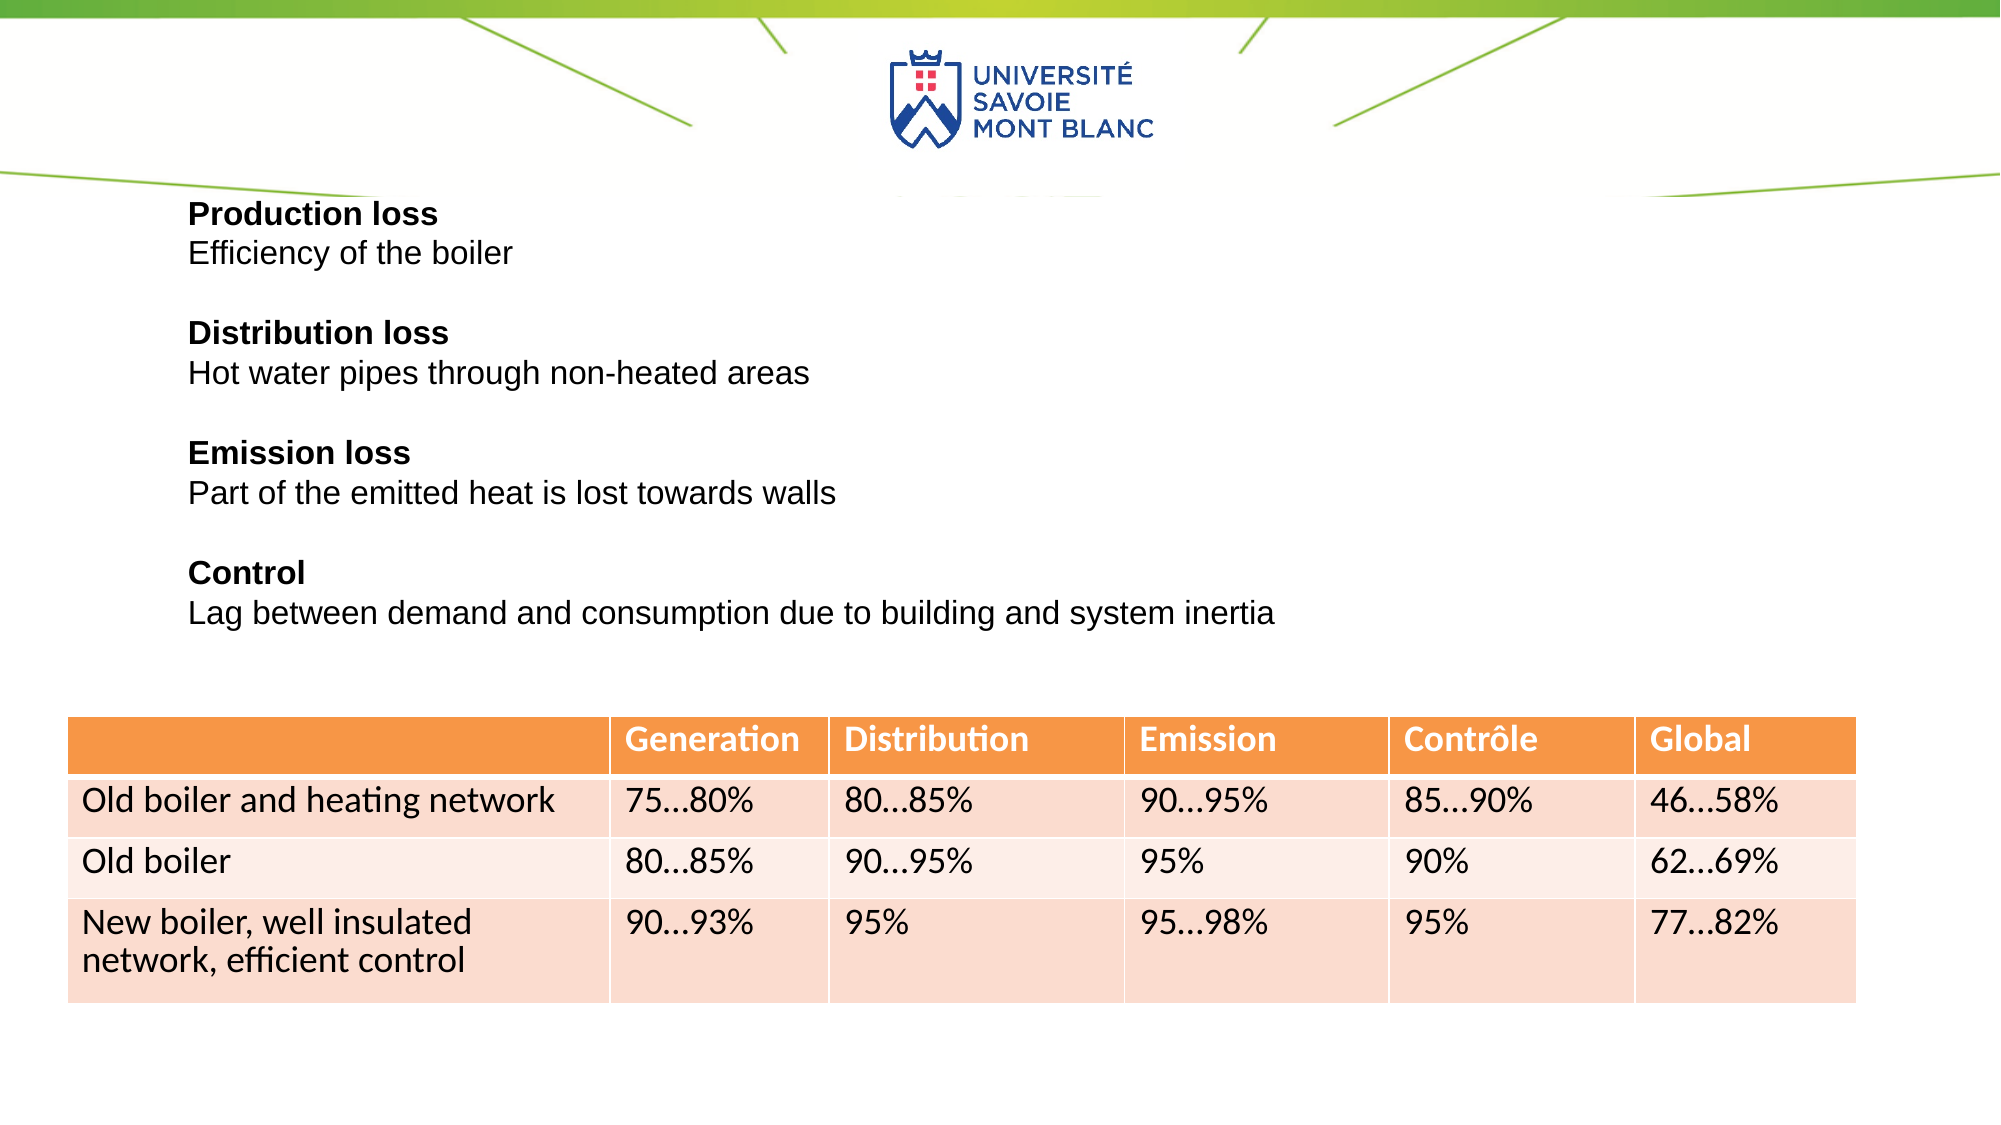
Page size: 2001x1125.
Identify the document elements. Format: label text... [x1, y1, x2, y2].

table_cell 90% [1390, 839, 1634, 898]
table_header Global [1636, 717, 1856, 774]
table_cell 77…82% [1636, 899, 1856, 1003]
table_cell New boiler, well insulated network, efficient control [68, 899, 609, 1003]
table_cell 80…85% [830, 780, 1124, 837]
table_cell 85…90% [1390, 780, 1634, 837]
table_cell 80…85% [611, 839, 828, 898]
table_cell 95% [1390, 899, 1634, 1003]
table_cell 62…69% [1636, 839, 1856, 898]
table_header Generation [611, 717, 828, 774]
table_cell 75…80% [611, 780, 828, 837]
table_cell 95…98% [1125, 899, 1388, 1003]
table_header Contrôle [1390, 717, 1634, 774]
table_cell 95% [1125, 839, 1388, 898]
text_box Production loss Efficiency of the boiler Distribution loss Hot water pipes through non-heated areas Emission loss Part of the emitted heat is lost towards walls Control Lag between demand and consumption due to building and system inertia [173, 184, 1851, 639]
table_header Distribution [830, 717, 1124, 774]
table_cell 95% [830, 899, 1124, 1003]
table_cell Old boiler [68, 839, 609, 898]
table_cell Old boiler and heating network [68, 780, 609, 837]
table_cell 46…58% [1636, 780, 1856, 837]
table_header Emission [1125, 717, 1388, 774]
picture [0, 0, 2000, 197]
table_cell 90…93% [611, 899, 828, 1003]
table_cell 90…95% [1125, 780, 1388, 837]
table_cell 90…95% [830, 839, 1124, 898]
table_header [68, 717, 609, 774]
